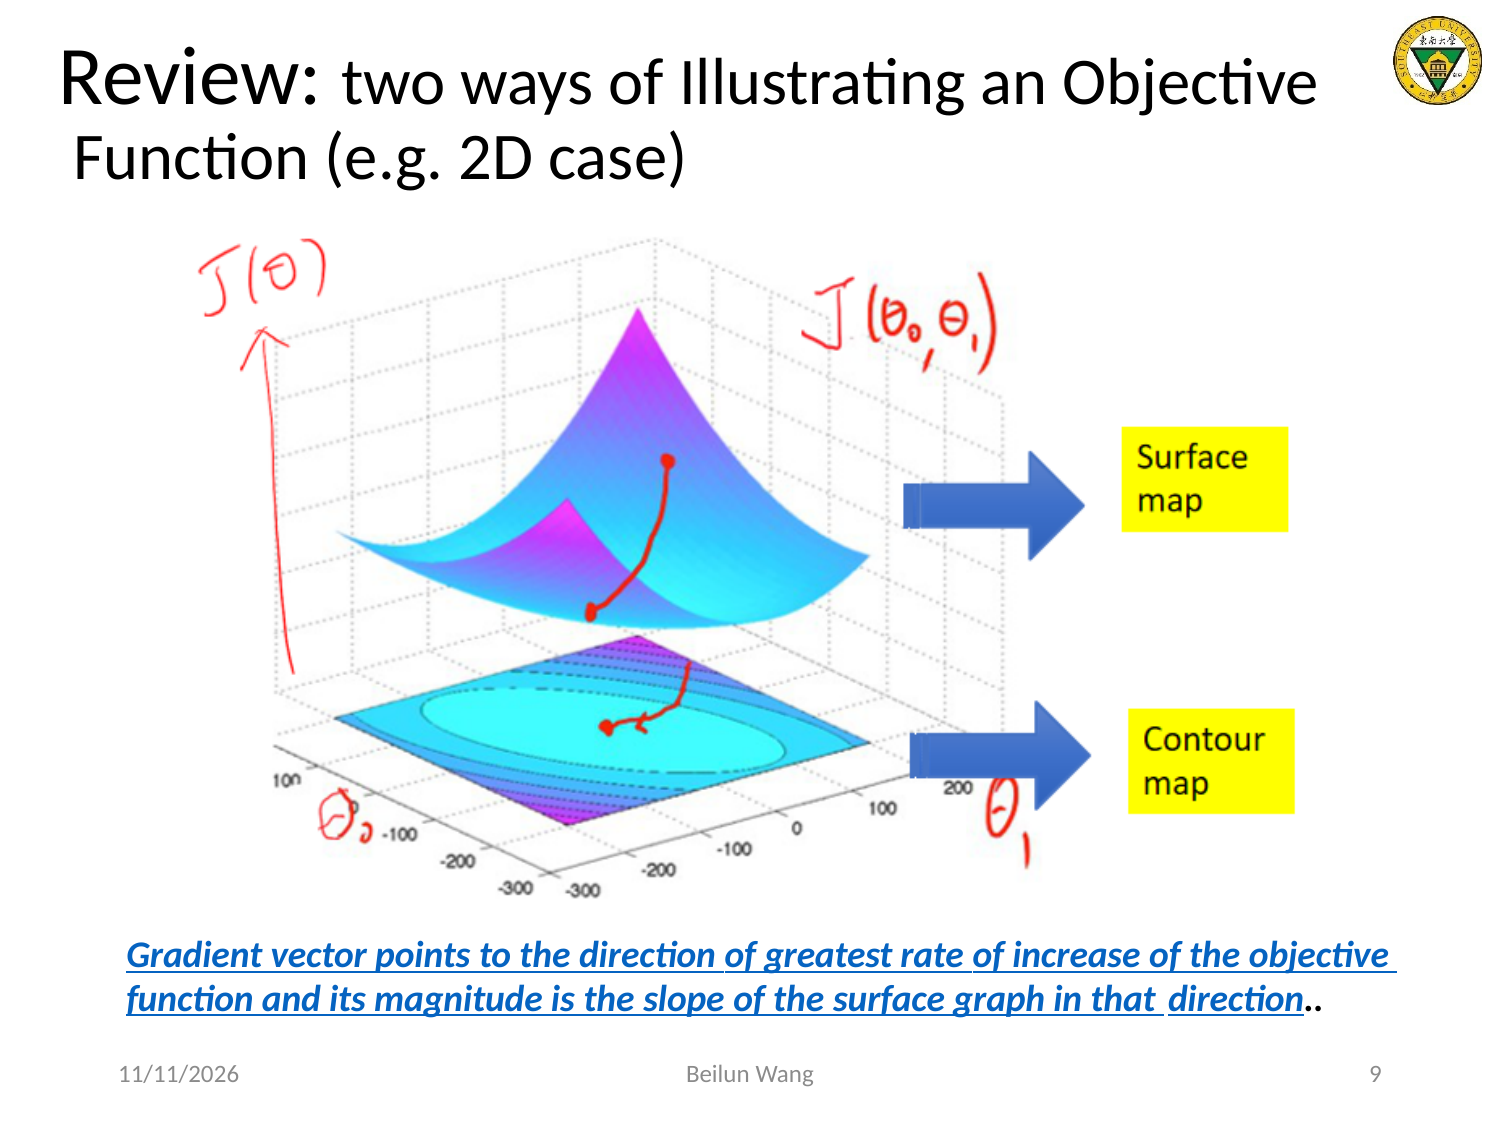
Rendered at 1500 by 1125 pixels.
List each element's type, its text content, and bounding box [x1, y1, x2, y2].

text_box Gradient vector points to the direction of greatest rate of increase of the objective function and its magnitude is the slope of the surface graph in that direction.. [124, 927, 1403, 1019]
picture [124, 197, 1376, 905]
title Review: two ways of Illustrating an Objective Function (e.g. 2D case) [43, 24, 1349, 121]
slide_number 9 [1059, 1042, 1397, 1103]
footer Beilun Wang [496, 1042, 1004, 1103]
picture [1393, 16, 1482, 105]
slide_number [103, 1042, 441, 1103]
